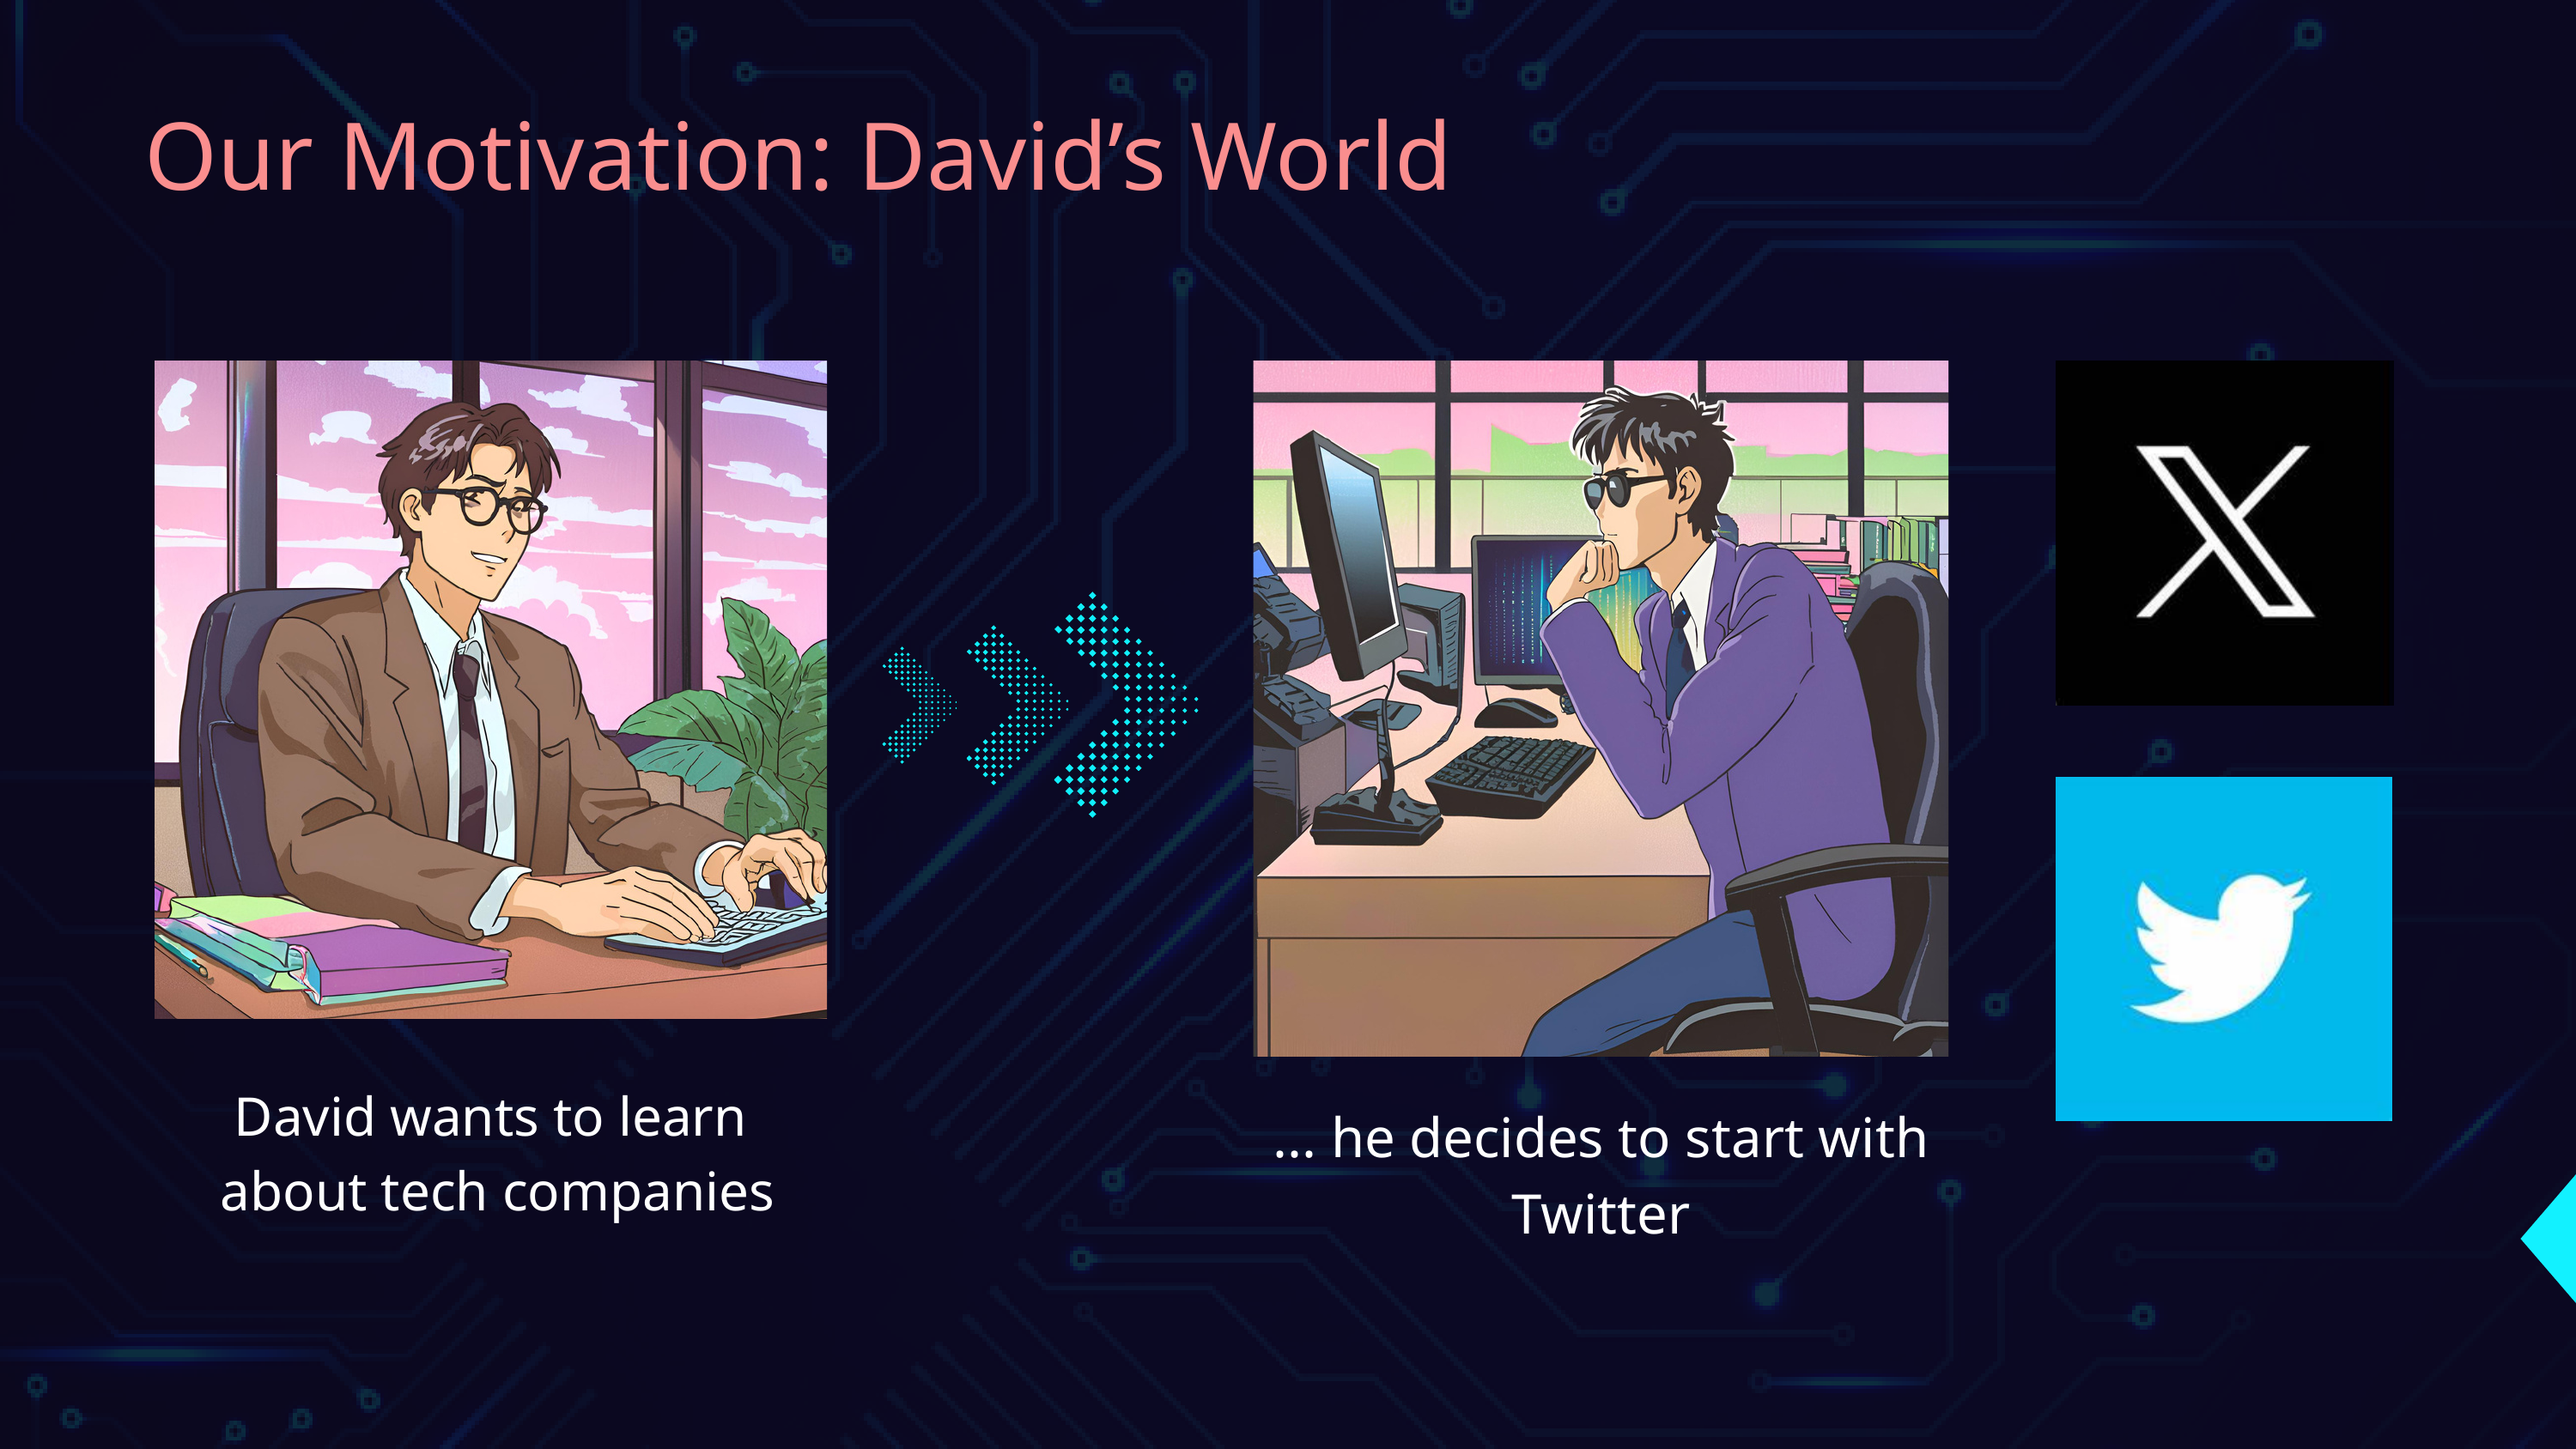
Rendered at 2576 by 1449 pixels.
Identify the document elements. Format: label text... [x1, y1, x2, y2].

text_box [155, 361, 828, 1020]
text_box David wants to learn about tech companies [69, 1072, 913, 1222]
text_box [881, 591, 1199, 819]
text_box [0, 0, 2576, 1449]
text_box [2055, 777, 2392, 1121]
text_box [1253, 361, 1949, 1240]
text_box [2056, 361, 2394, 706]
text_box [2483, 1210, 2576, 1267]
text_box Our Motivation: David’s World [144, 77, 2318, 209]
